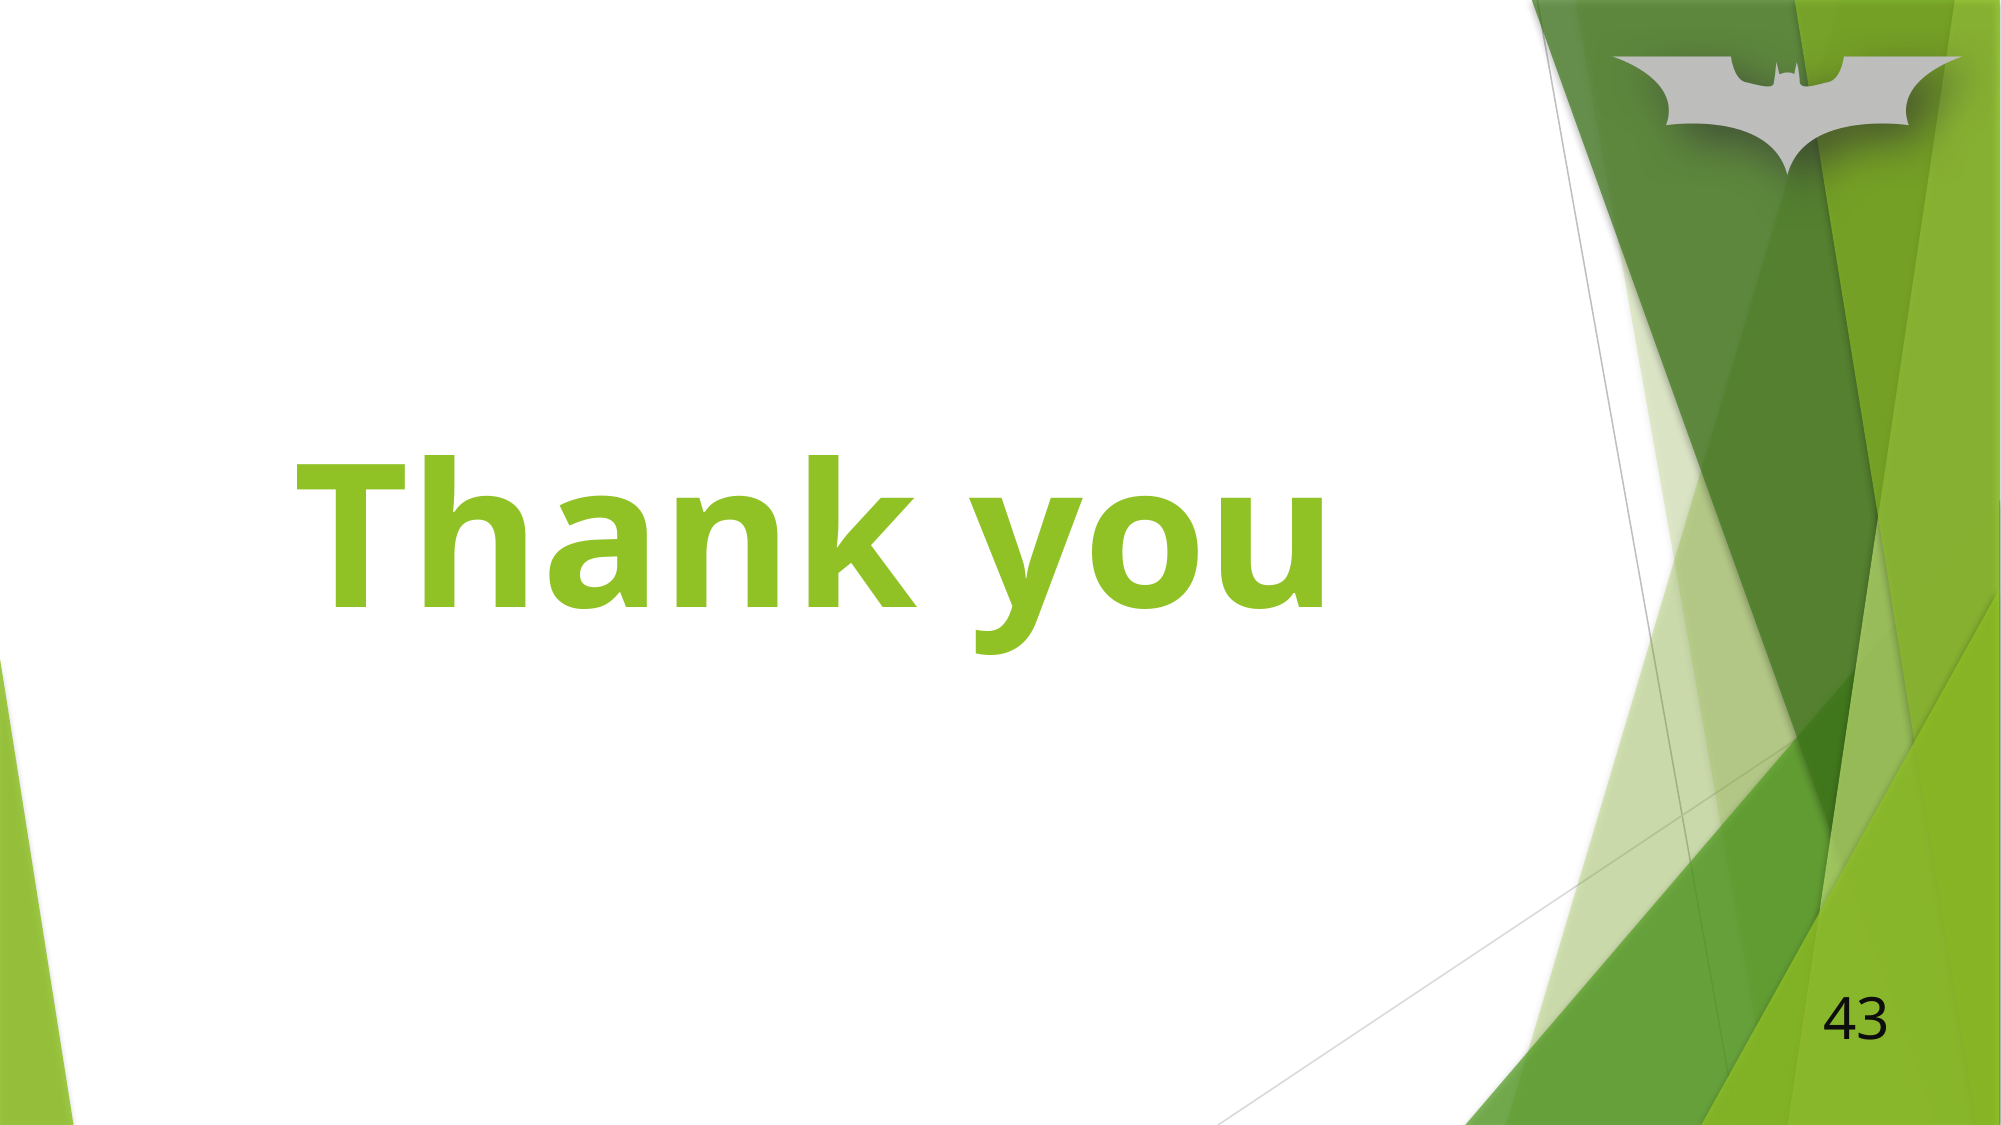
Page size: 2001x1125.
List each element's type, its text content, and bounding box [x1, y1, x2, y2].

picture [1611, 0, 1968, 291]
title Thank you [111, 249, 1522, 655]
slide_number 43 [1409, 991, 1905, 1051]
